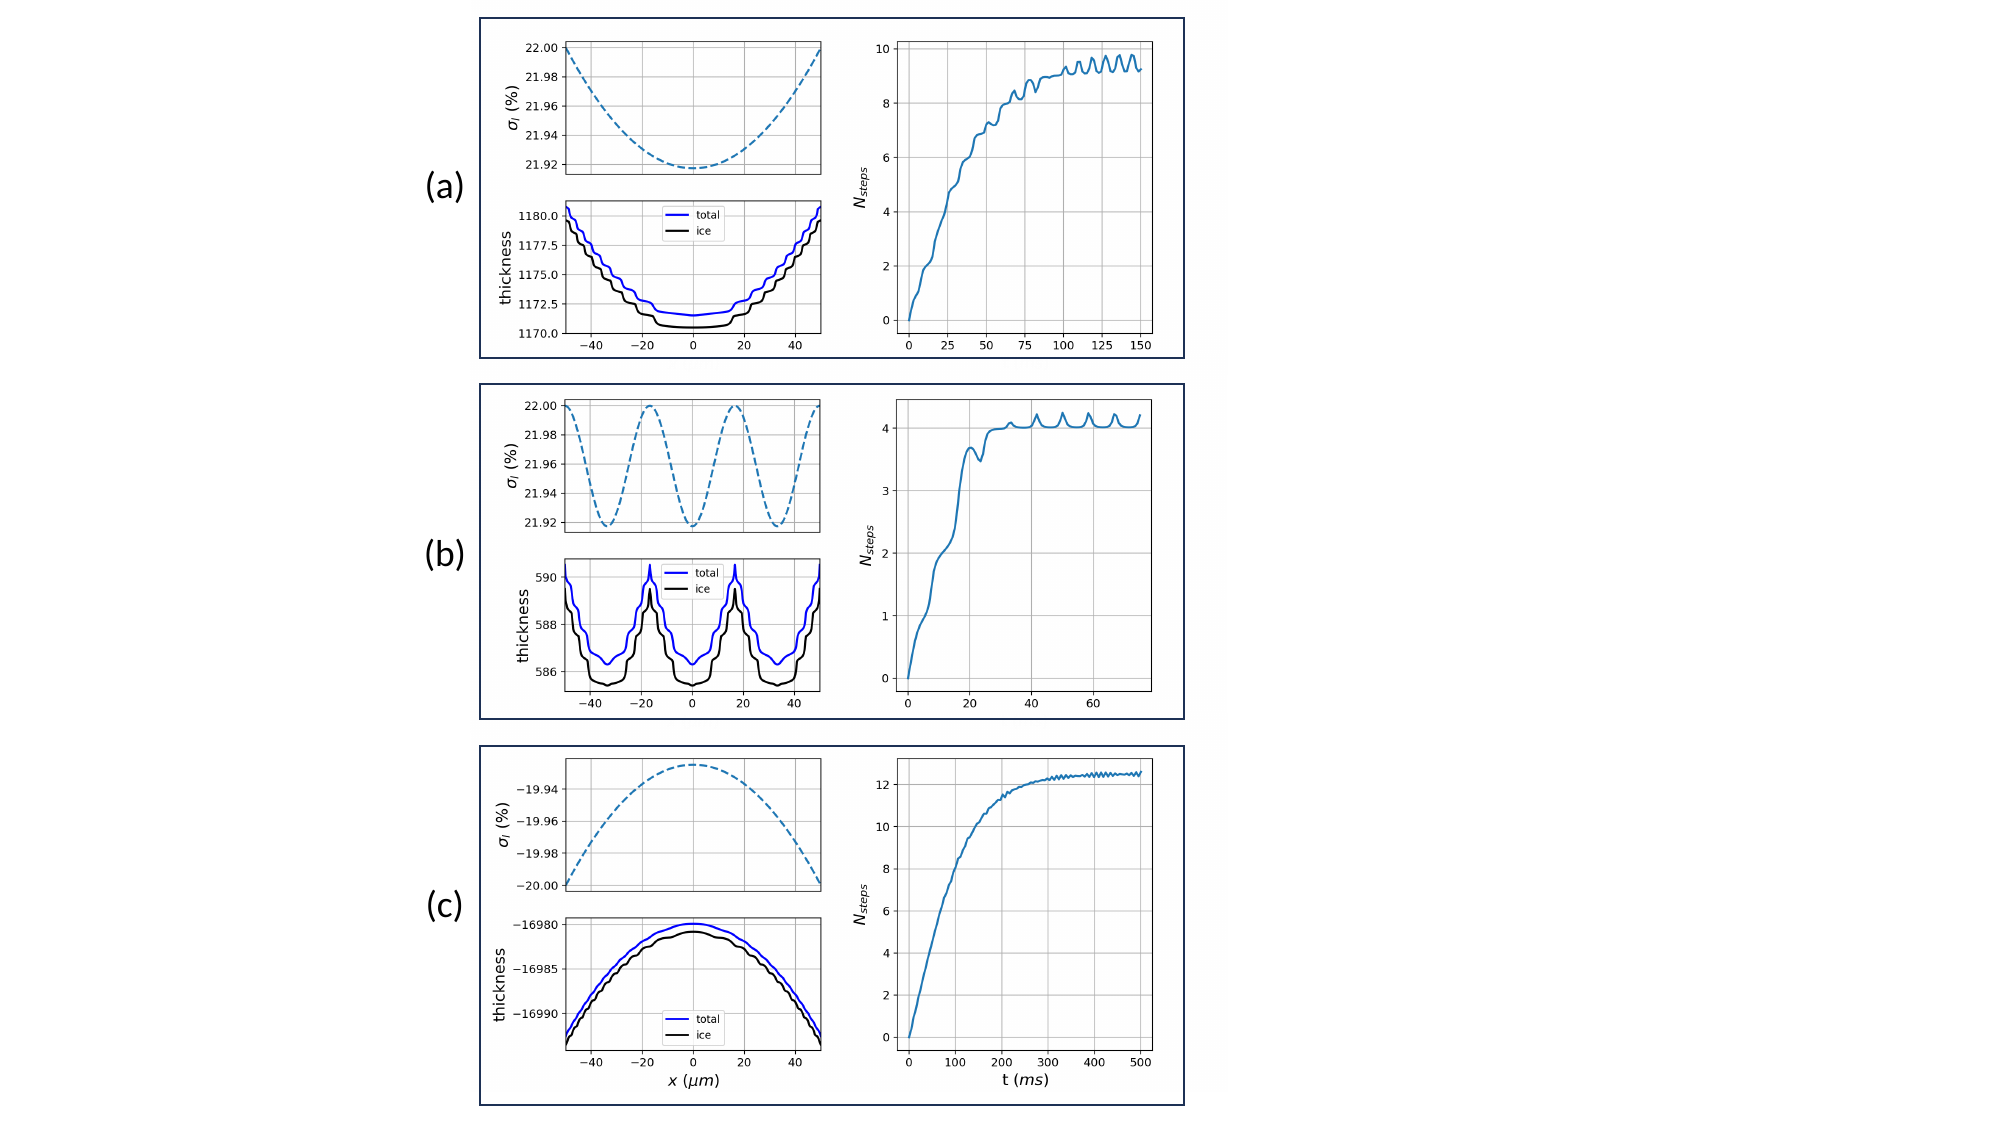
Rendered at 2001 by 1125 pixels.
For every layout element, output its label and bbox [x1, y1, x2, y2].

picture [471, 0, 1228, 1092]
text_box [401, 153, 488, 934]
text_box [479, 1092, 1185, 1106]
